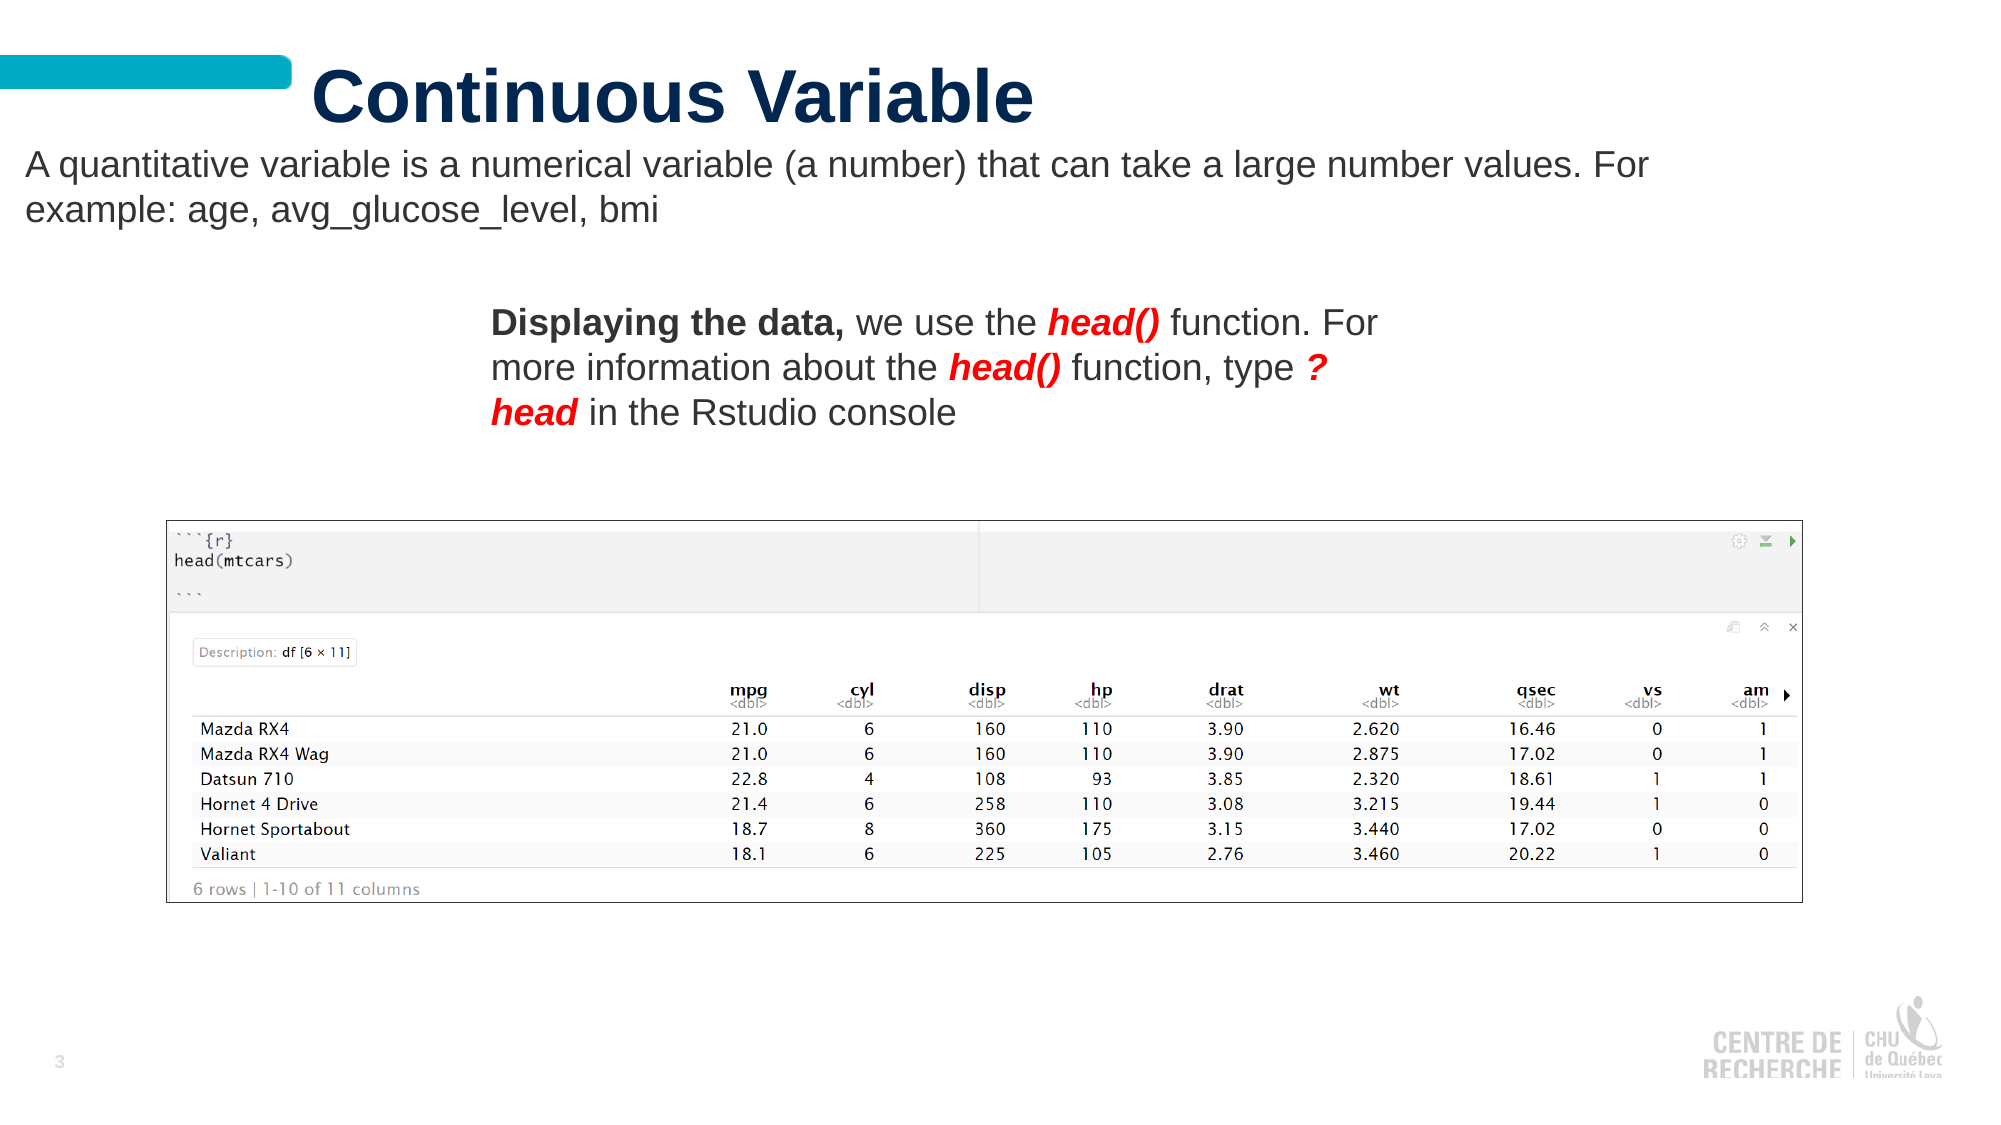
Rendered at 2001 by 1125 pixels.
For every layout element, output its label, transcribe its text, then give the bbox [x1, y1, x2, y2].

text_box A quantitative variable is a numerical variable (a number) that can take a large number values. For example: age, avg_glucose_level, bmi [10, 132, 1786, 238]
slide_number 3 [54, 1050, 107, 1080]
title Continuous Variable [311, 56, 1106, 132]
text_box Displaying the data, we use the head() function. For more information about the head() function, type ?head in the Rstudio console [476, 290, 1427, 441]
picture [166, 520, 1803, 903]
